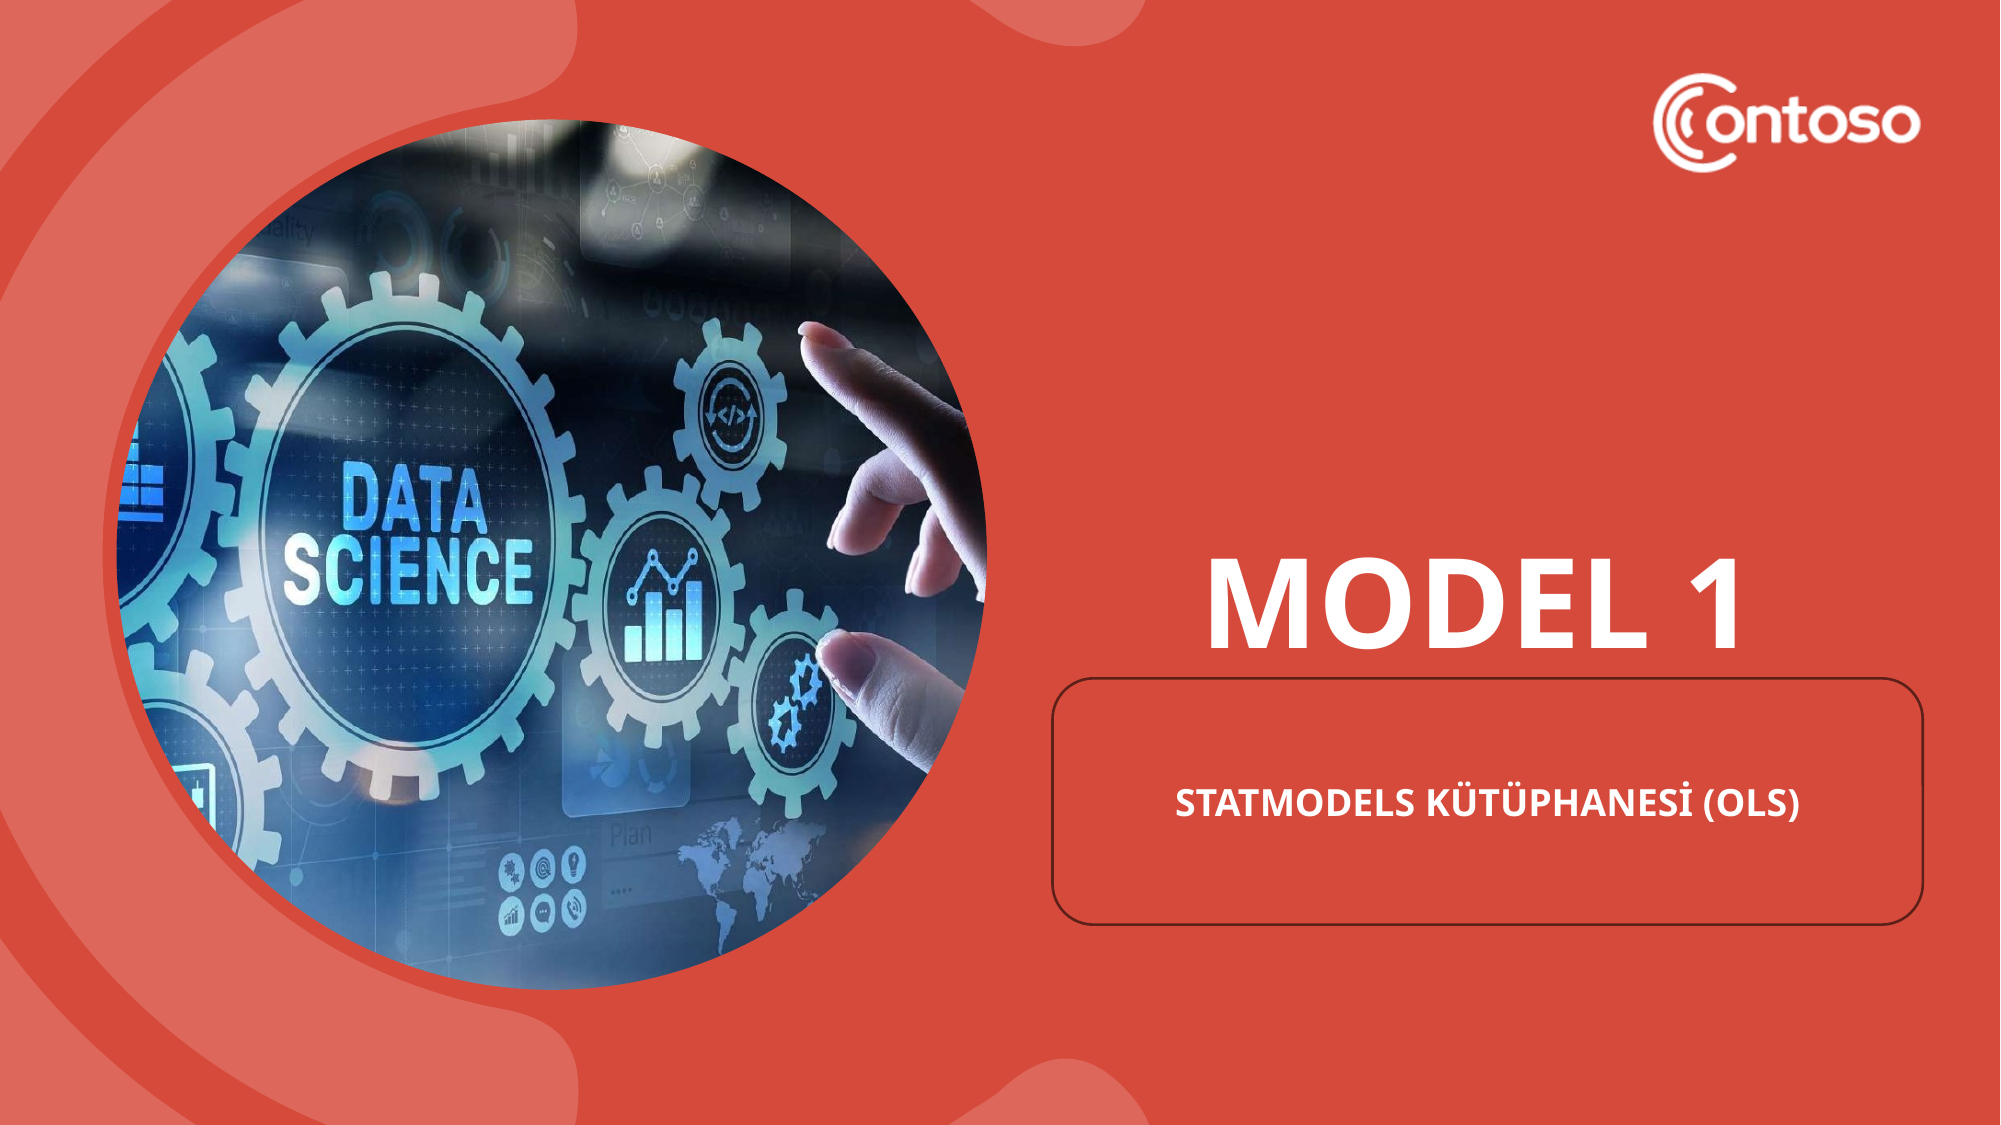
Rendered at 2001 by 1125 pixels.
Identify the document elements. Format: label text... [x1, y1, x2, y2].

picture [1643, 64, 1930, 175]
picture [116, 119, 988, 991]
text_box STATMODELS KÜTÜPHANESİ (OLS) [1051, 677, 1925, 926]
title MODEL 1 [1052, 530, 1904, 666]
